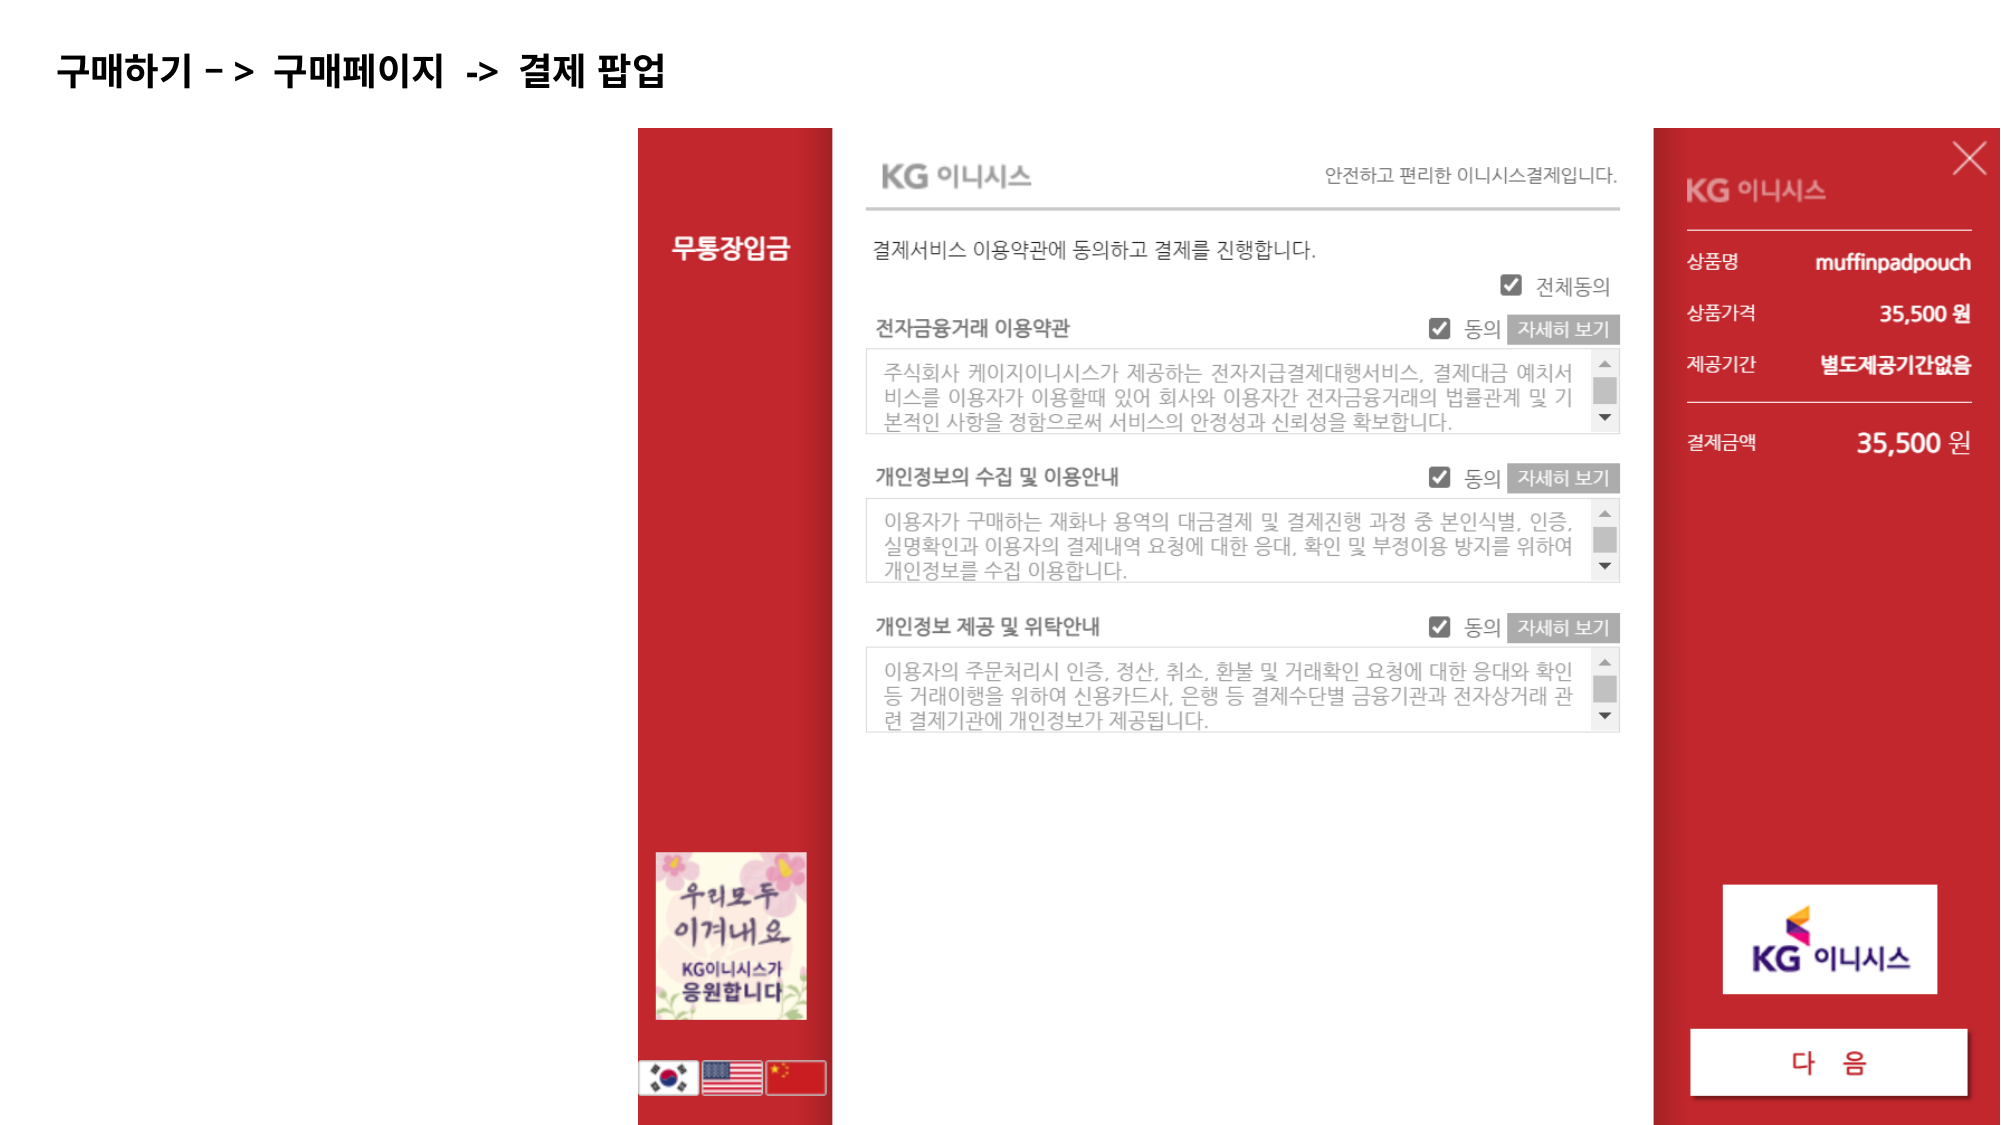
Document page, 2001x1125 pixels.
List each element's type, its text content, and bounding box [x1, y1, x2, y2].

picture [638, 128, 2000, 1125]
text_box 구매하기 –> 구매페이지 -> 결제 팝업 [41, 40, 1042, 101]
